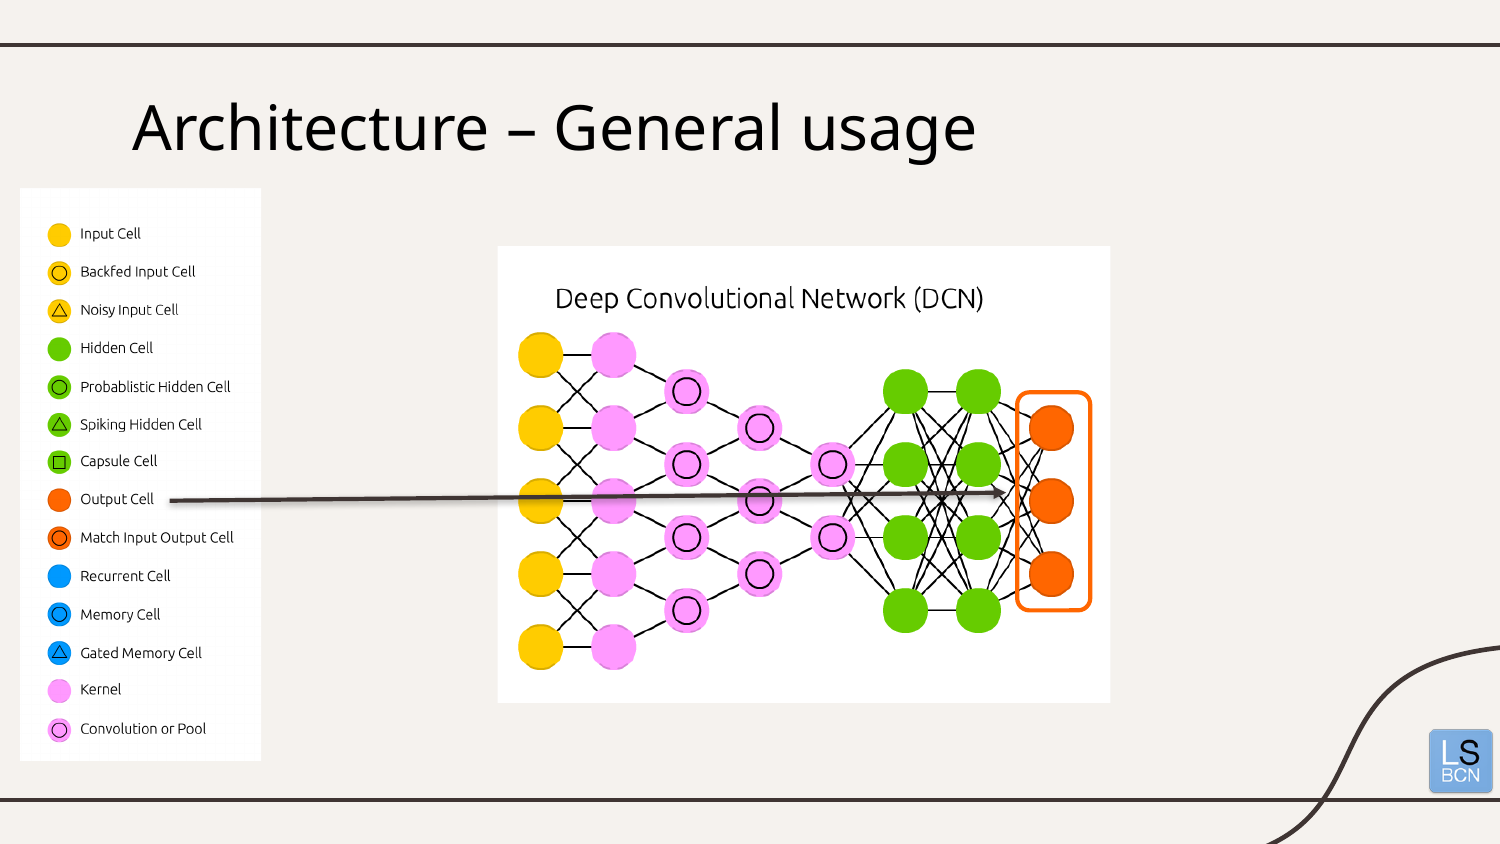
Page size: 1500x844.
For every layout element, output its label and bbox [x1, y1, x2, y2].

text_box [169, 492, 1007, 501]
picture [19, 188, 262, 762]
title [116, 72, 1278, 167]
picture [1421, 721, 1500, 801]
picture [497, 246, 1111, 703]
